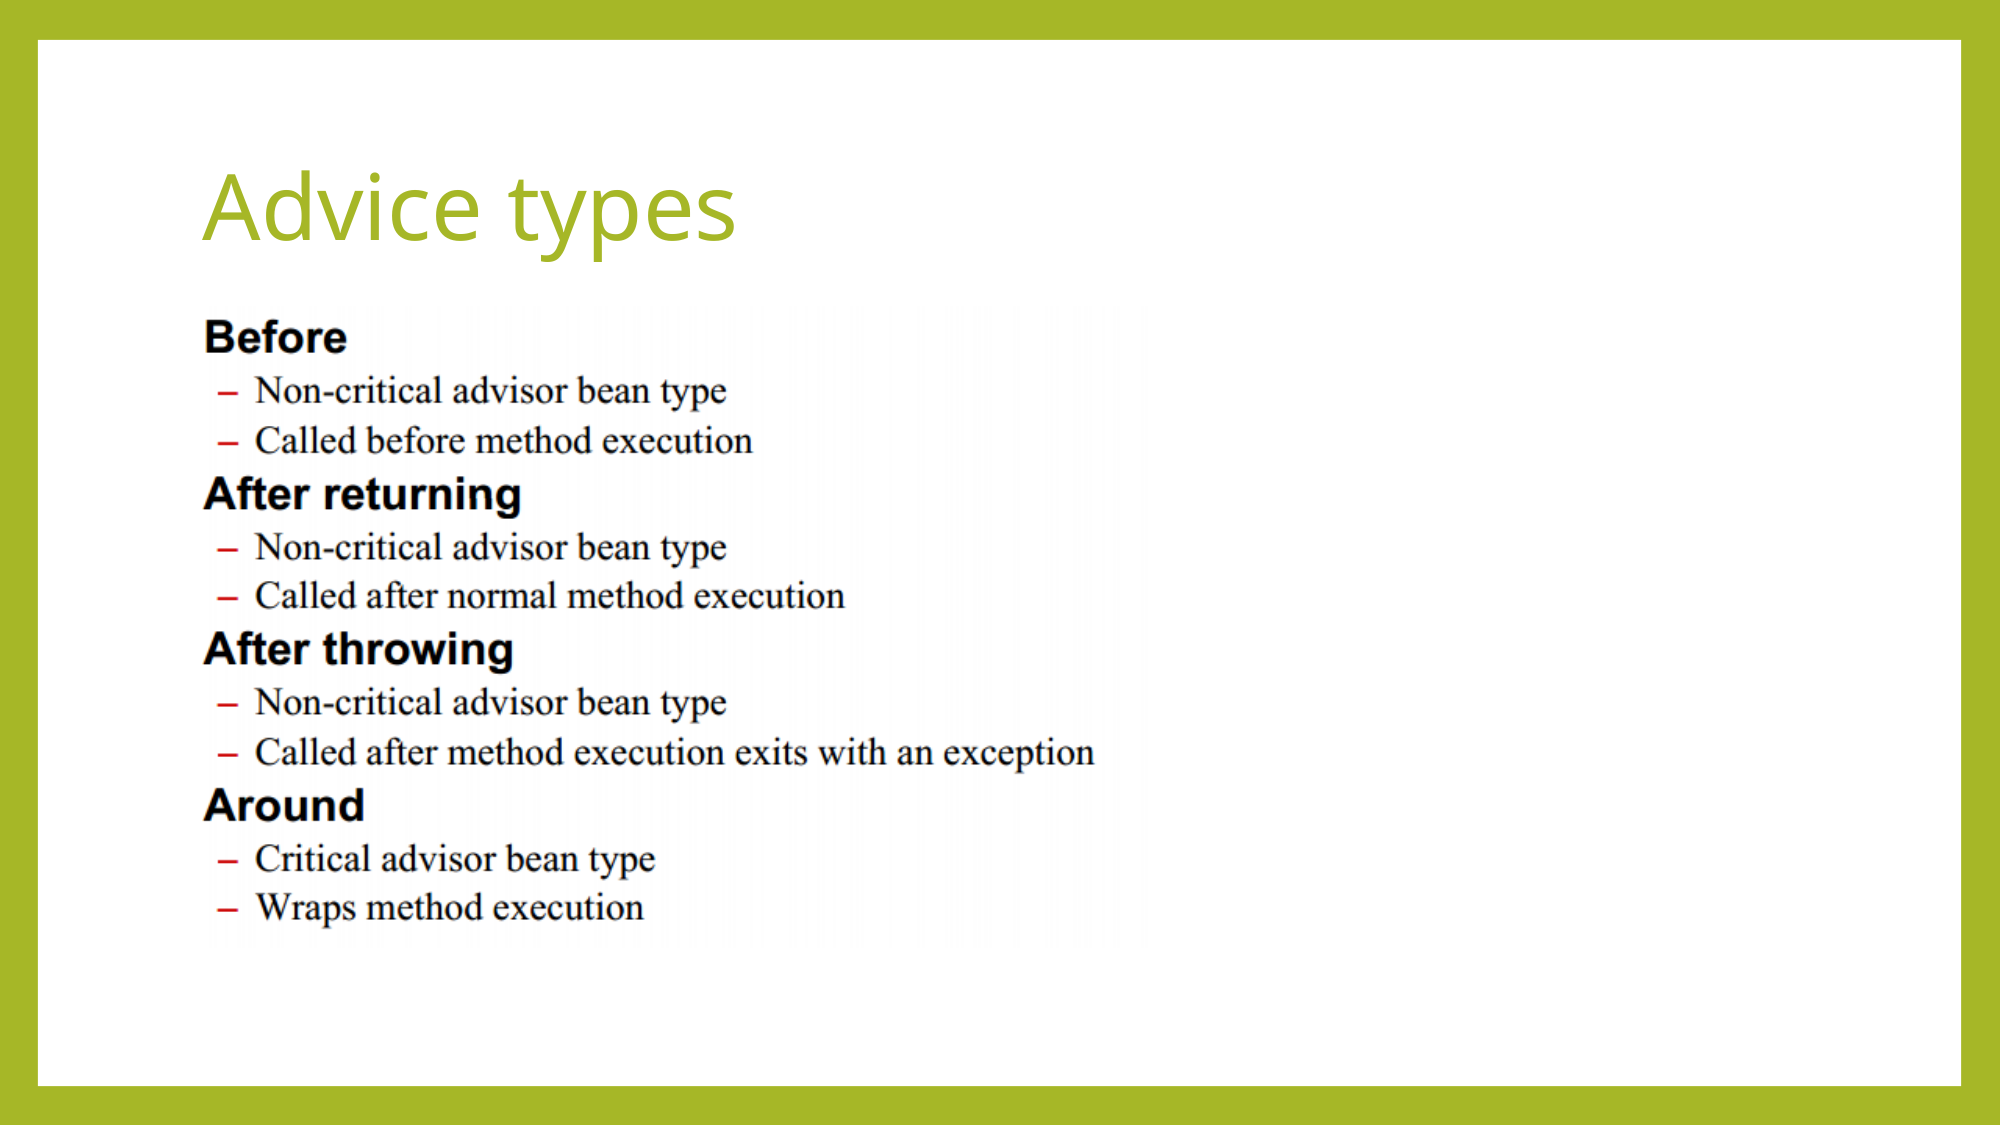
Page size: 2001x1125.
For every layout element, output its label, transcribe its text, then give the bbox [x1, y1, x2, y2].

title Advice types [187, 99, 1808, 323]
picture [200, 306, 1174, 948]
